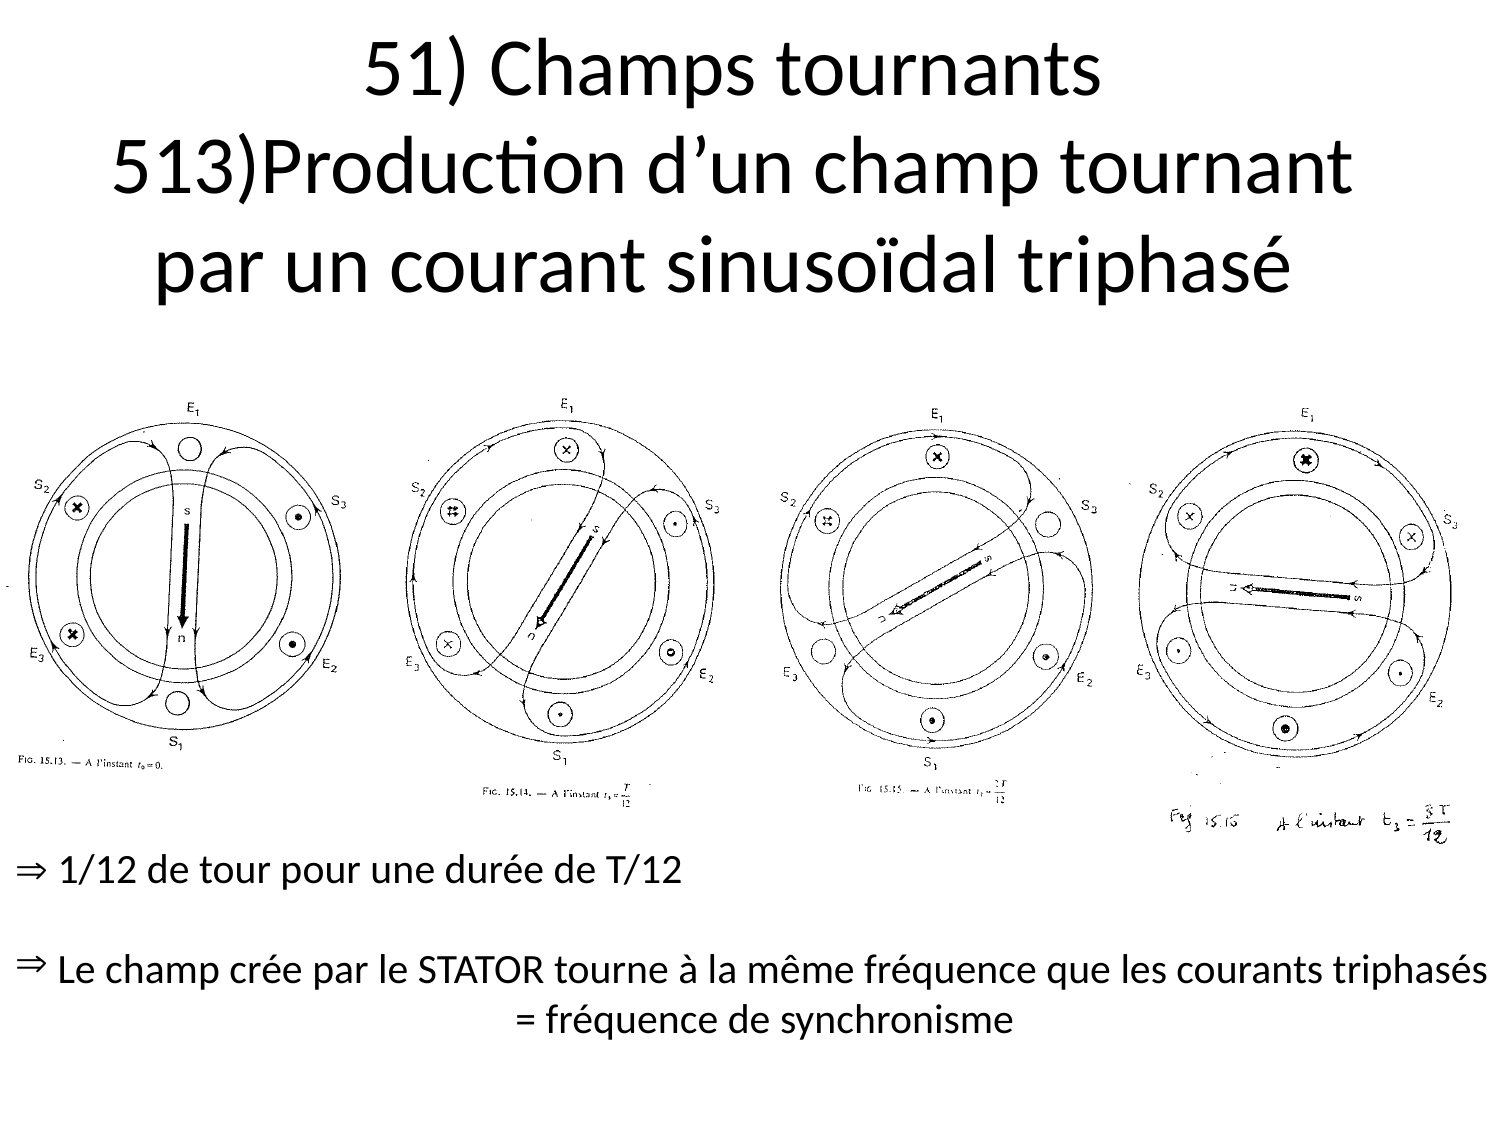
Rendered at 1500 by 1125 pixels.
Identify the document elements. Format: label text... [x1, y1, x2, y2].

picture [383, 396, 739, 807]
picture [0, 396, 354, 776]
title 51) Champs tournants 513)Production d’un champ tournant par un courant sinusoïdal triphasé [41, 0, 1425, 350]
picture [749, 396, 1474, 847]
text_box  1/12 de tour pour une durée de T/12 Le champ crée par le STATOR tourne à la même fréquence que les courants triphasés = fréquence de synchronisme [0, 834, 1500, 1049]
